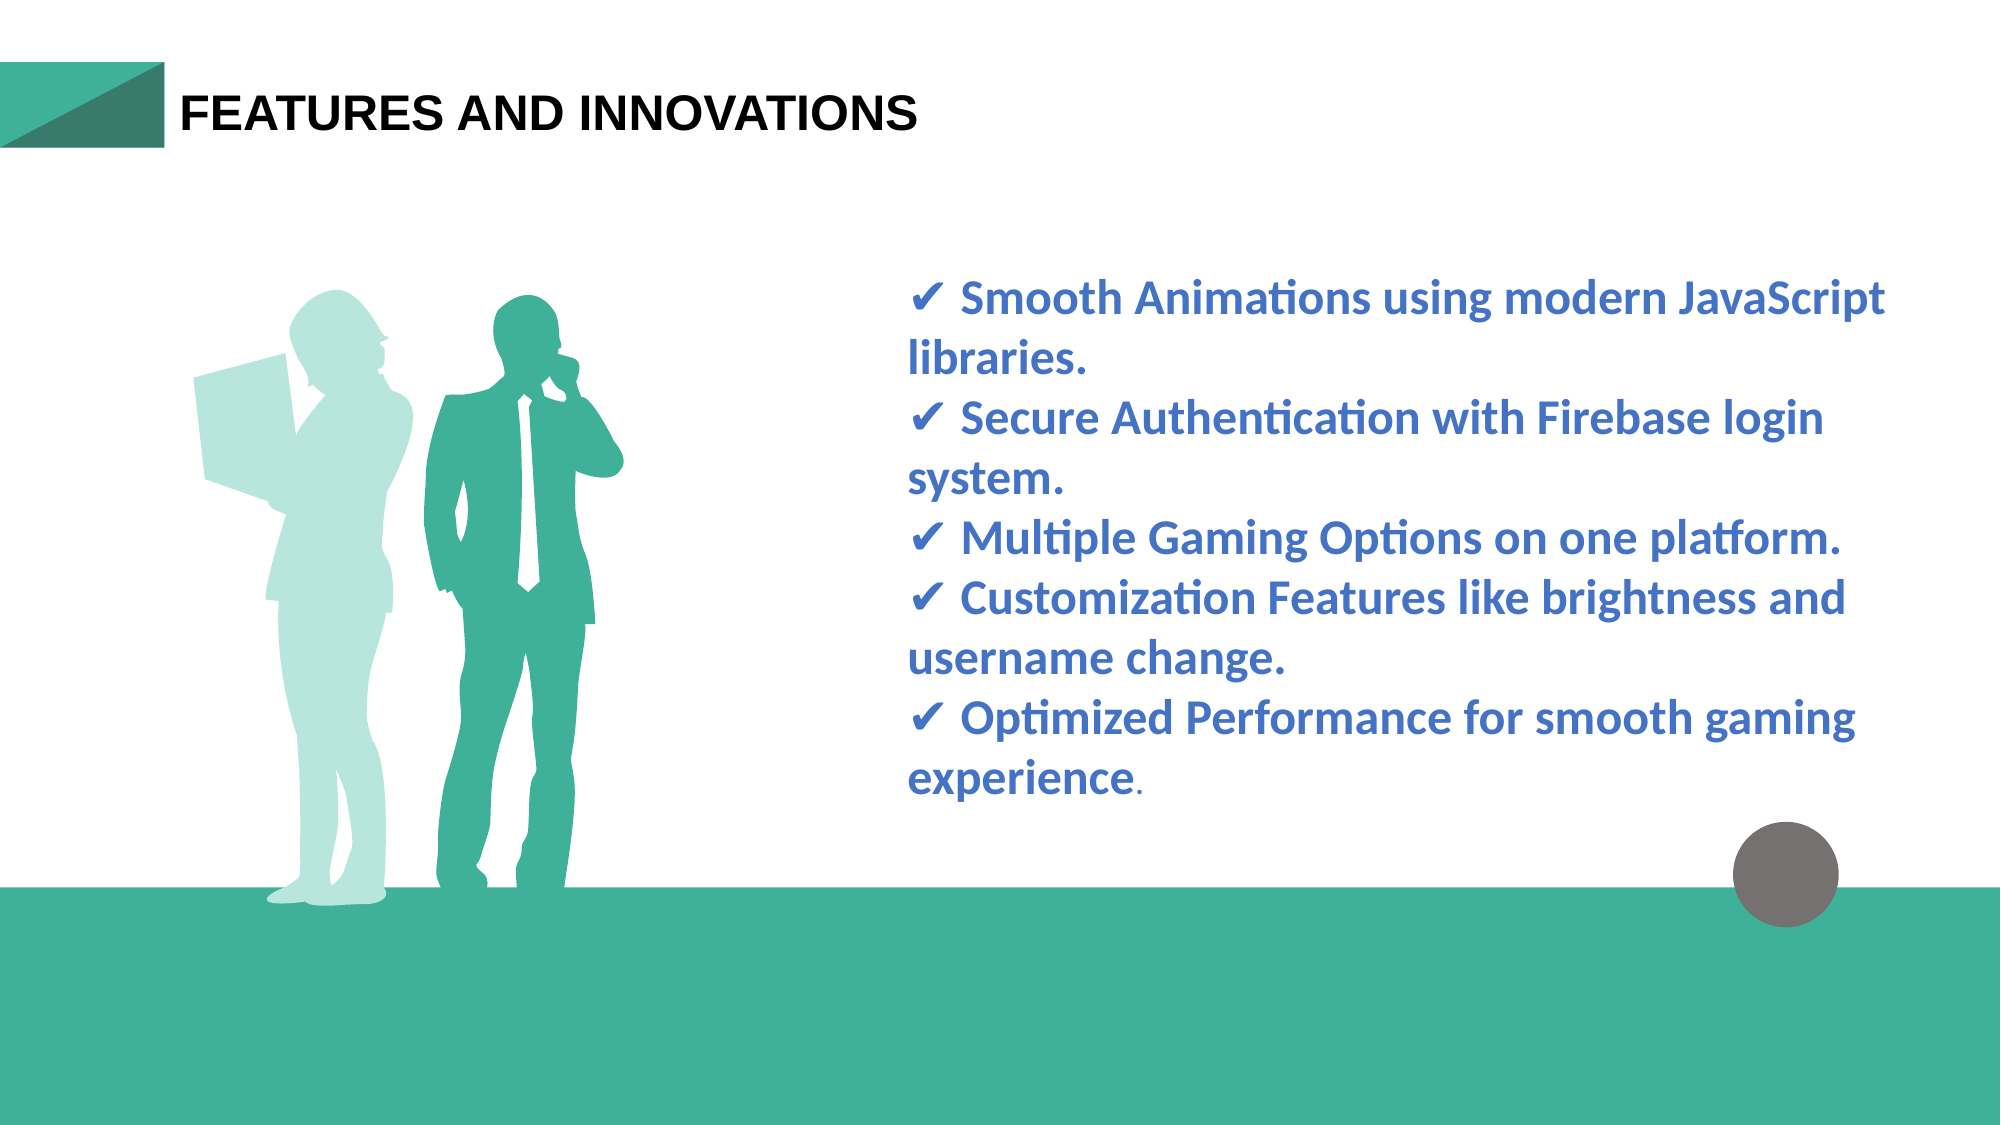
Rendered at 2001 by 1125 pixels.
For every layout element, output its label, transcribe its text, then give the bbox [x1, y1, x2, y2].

text_box [0, 886, 2000, 1125]
text_box [423, 294, 624, 928]
text_box FEATURES AND INNOVATIONS [165, 72, 934, 148]
text_box [1731, 820, 1840, 929]
text_box ✔ Smooth Animations using modern JavaScript libraries. ✔ Secure Authentication with Firebase login system. ✔ Multiple Gaming Options on one platform. ✔ Customization Features like brightness and username change. ✔ Optimized Performance for smooth gaming experience. [892, 212, 1910, 812]
text_box [193, 289, 414, 906]
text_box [0, 61, 165, 148]
